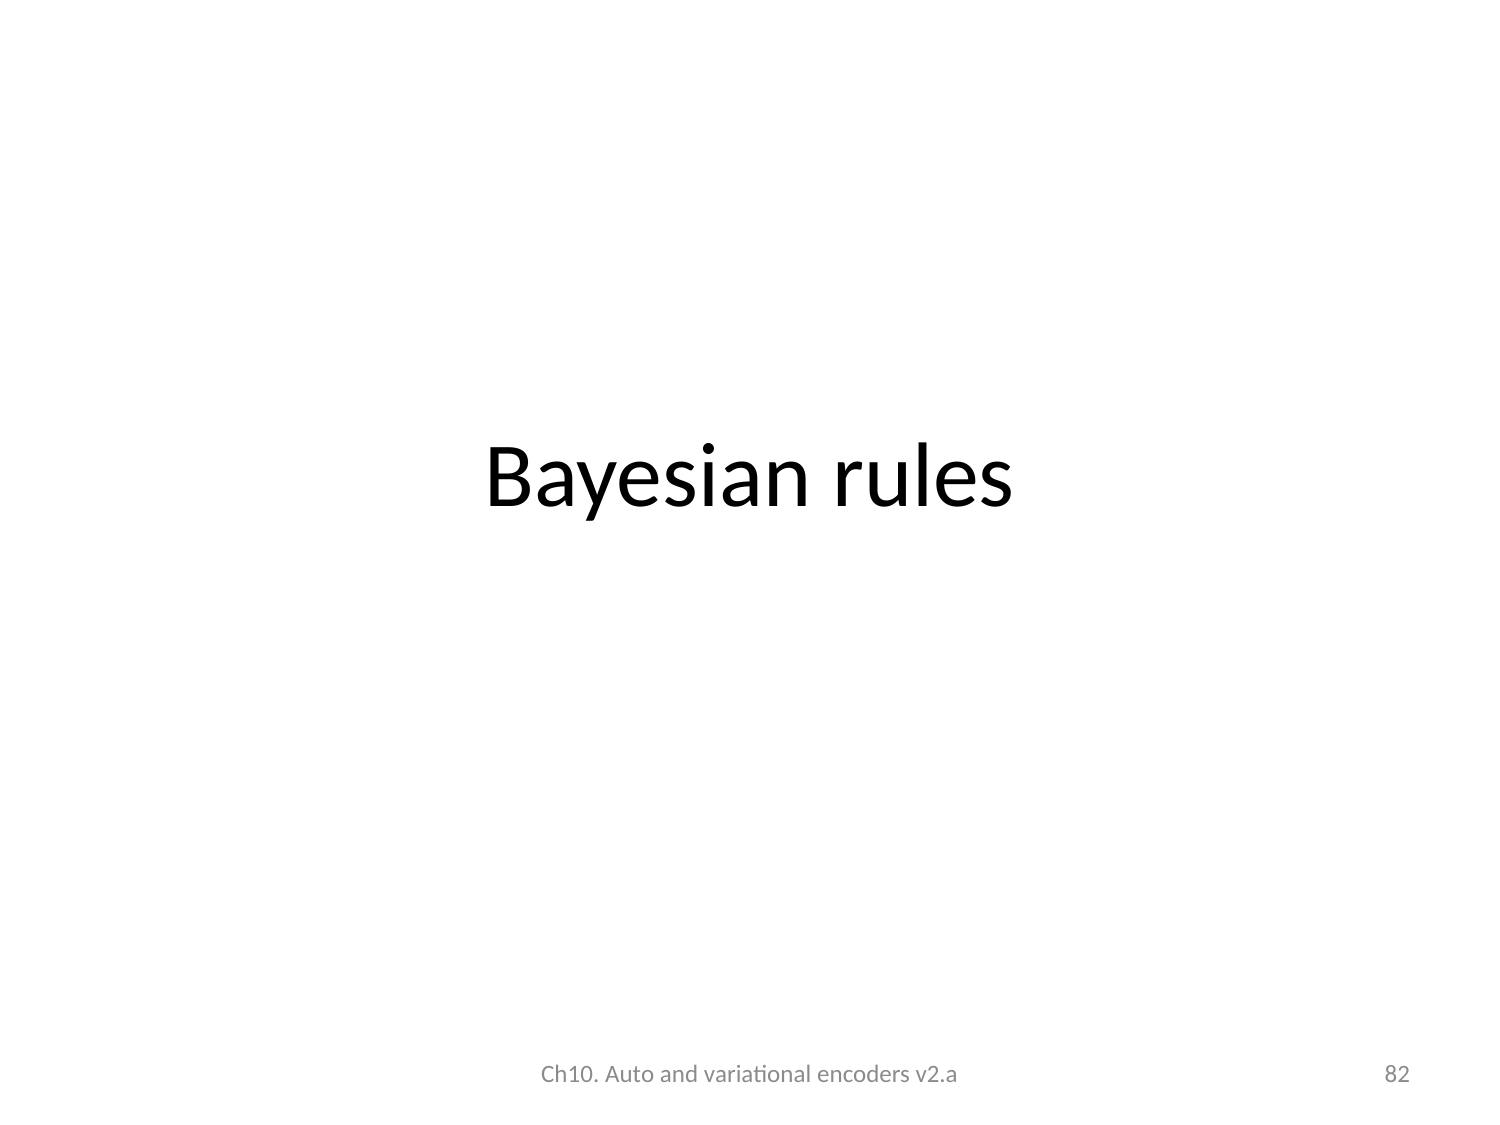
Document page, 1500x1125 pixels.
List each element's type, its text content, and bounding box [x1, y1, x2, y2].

title Bayesian rules [112, 349, 1388, 591]
slide_number 82 [1074, 1042, 1425, 1103]
footer Ch10. Auto and variational encoders v2.a [512, 1042, 988, 1103]
